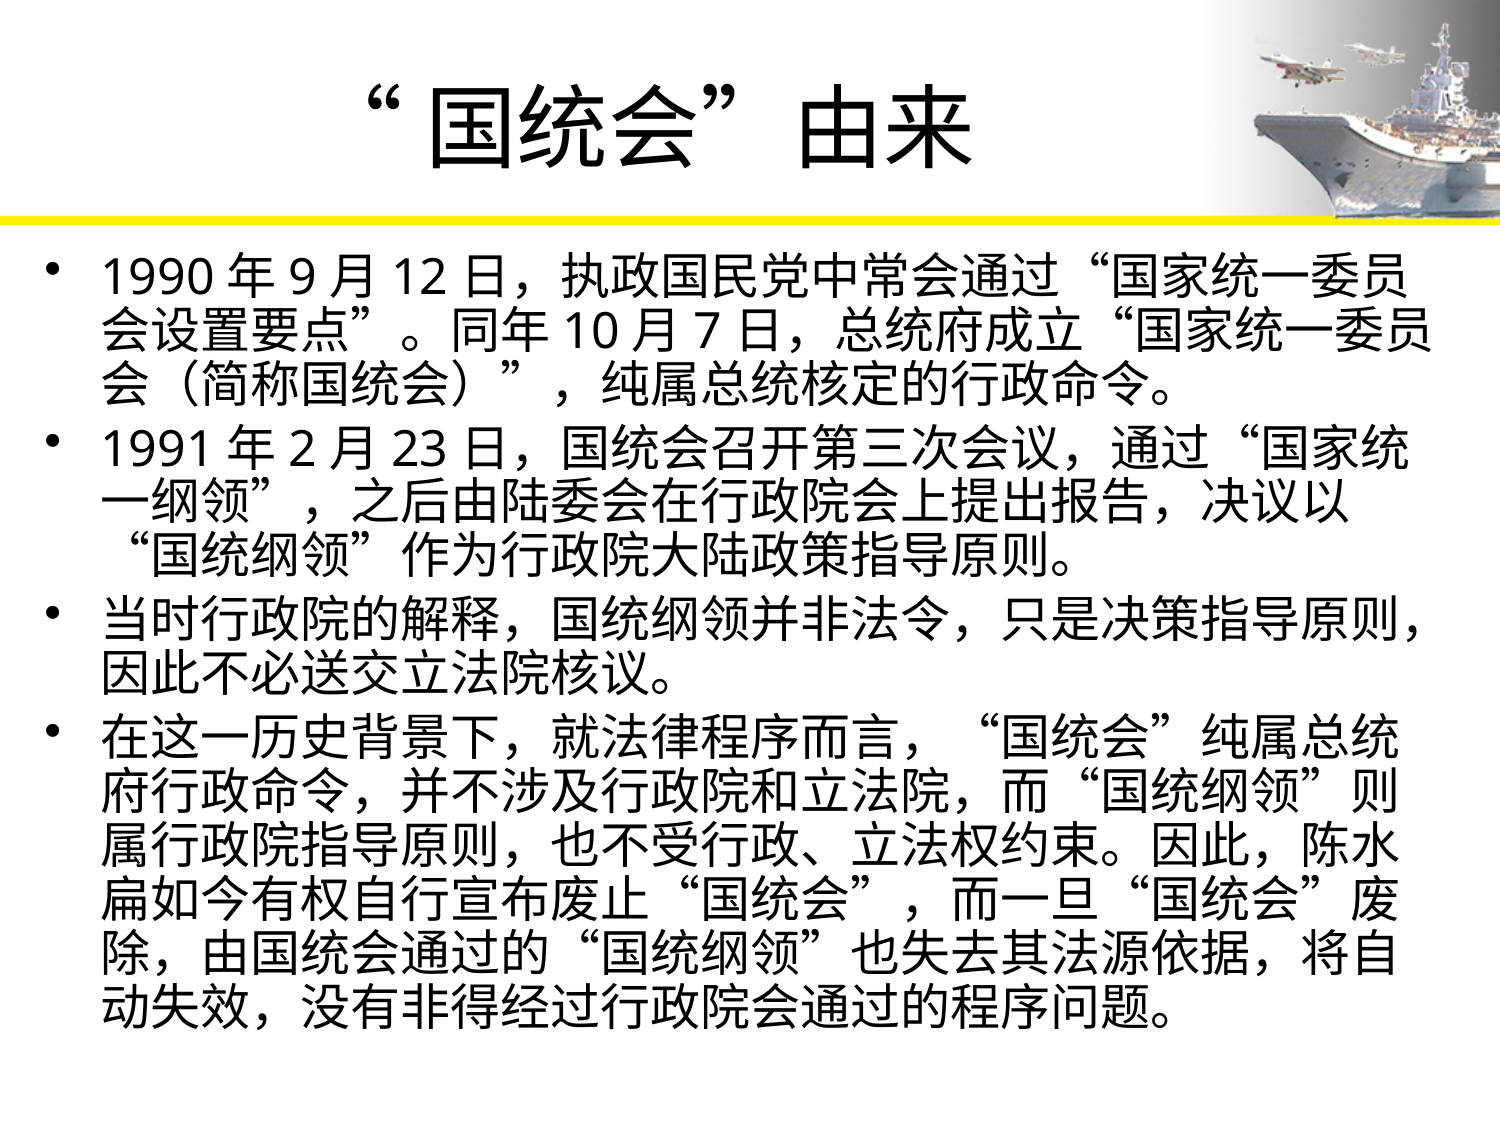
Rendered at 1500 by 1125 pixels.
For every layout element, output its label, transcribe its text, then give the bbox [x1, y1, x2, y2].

title “国统会”由来 [29, 30, 1259, 219]
picture [0, 0, 1500, 225]
list 1990年9月12日，执政国民党中常会通过“国家统一委员会设置要点”。同年10月7日，总统府成立“国家统一委员会（简称国统会）”，纯属总统核定的行政命令。 1991年2月23日，国统会召开第三次会议，通过“国家统一纲领”，之后由陆委会在行政院会上提出报告，决议以“国统纲领”作为行政院大陆政策指导原则。 当时行政院的解释，国统纲领并非法令，只是决策指导原则，因此不必送交立法院核议。 在这一历史背景下，就法律程序而言，“国统会”纯属总统府行政命令，并不涉及行政院和立法院，而“国统纲领”则属行政院指导原则，也不受行政、立法权约束。因此，陈水扁如今有权自行宣布废止“国统会”，而一旦“国统会”废除，由国统会通过的“国统纲领”也失去其法源依据，将自动失效，没有非得经过行政院会通过的程序问题。 [29, 243, 1460, 1083]
